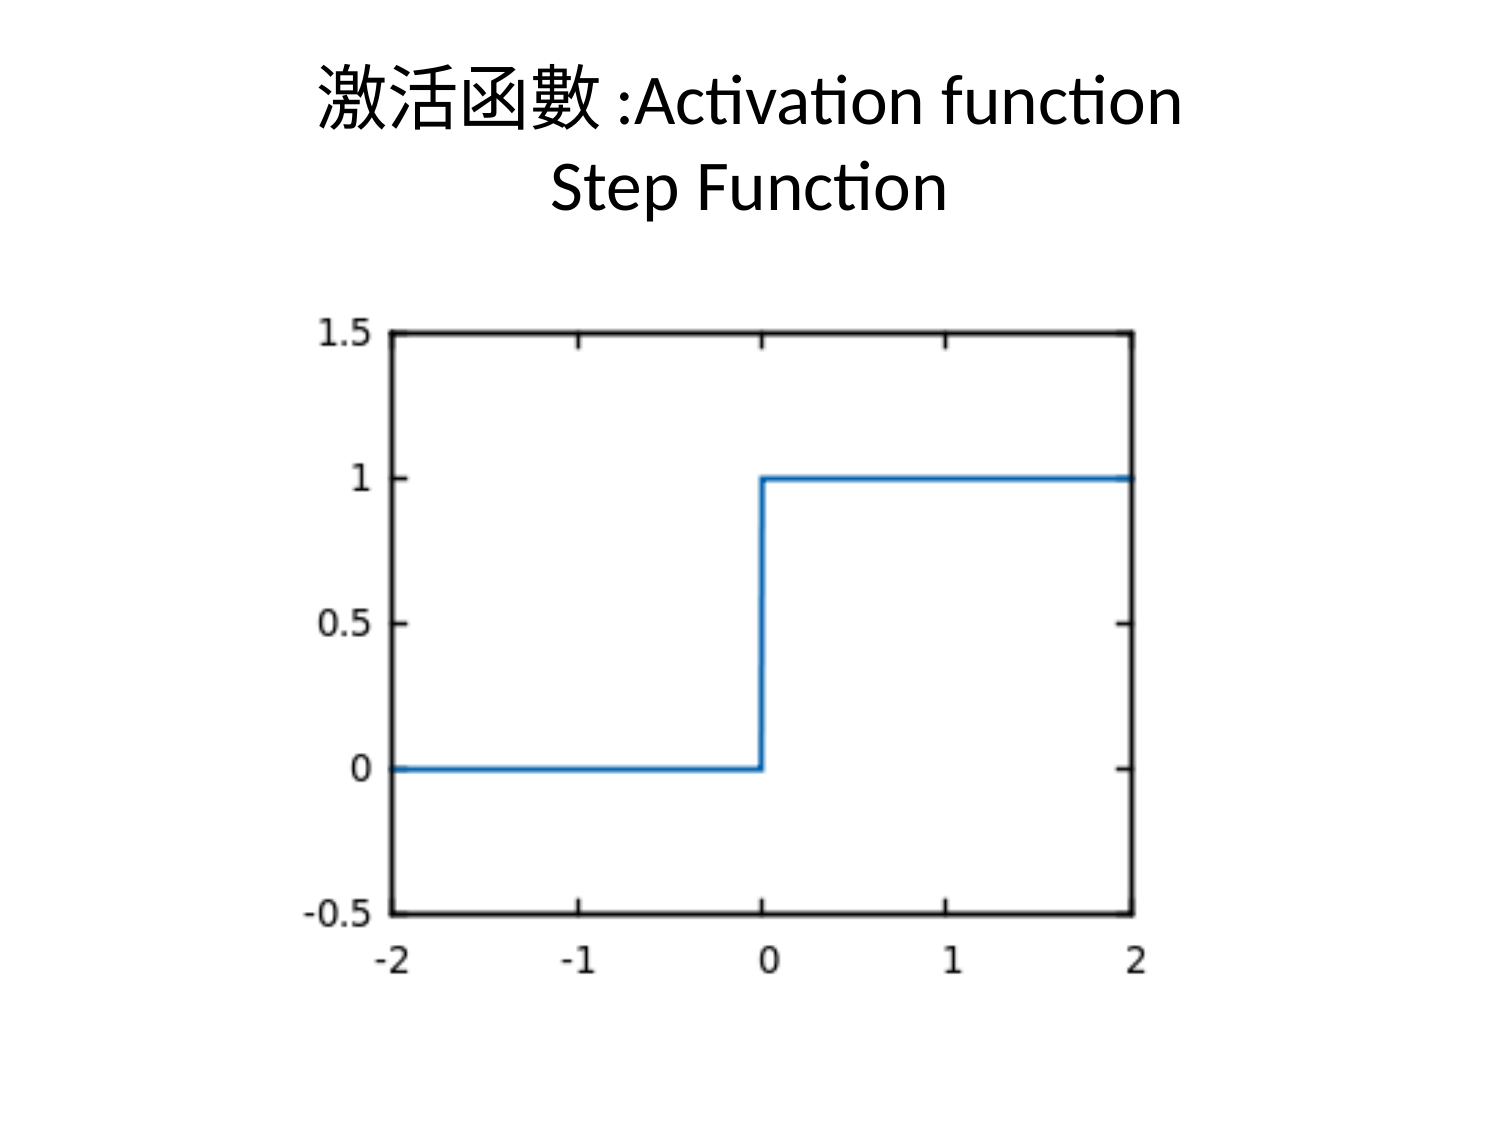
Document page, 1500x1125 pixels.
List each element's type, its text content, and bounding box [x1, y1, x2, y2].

title 激活函數:Activation function Step Function [75, 45, 1425, 233]
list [227, 289, 1186, 1007]
